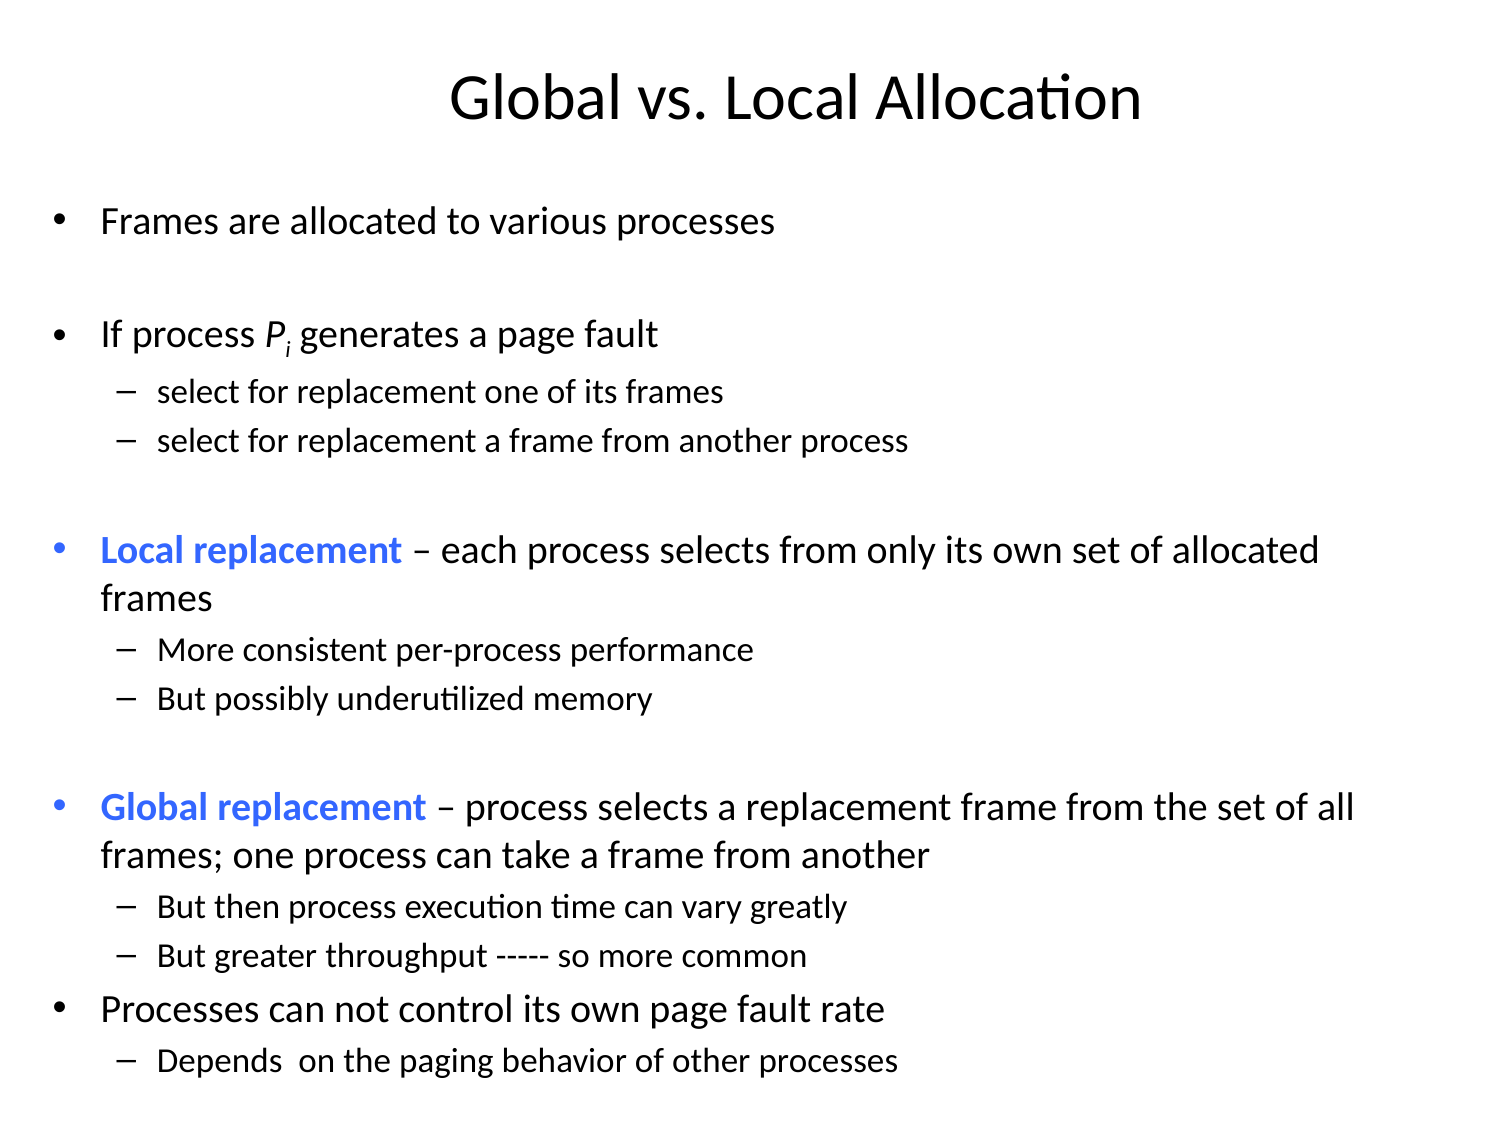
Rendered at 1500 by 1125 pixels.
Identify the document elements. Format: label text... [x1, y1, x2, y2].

list Frames are allocated to various processes If process Pi generates a page fault select for replacement one of its frames select for replacement a frame from another process Local replacement – each process selects from only its own set of allocated frames More consistent per-process performance But possibly underutilized memory Global replacement – process selects a replacement frame from the set of all frames; one process can take a frame from another But then process execution time can vary greatly But greater throughput ----- so more common Processes can not control its own page fault rate Depends on the paging behavior of other processes [37, 187, 1450, 1100]
title Global vs. Local Allocation [169, 45, 1425, 141]
